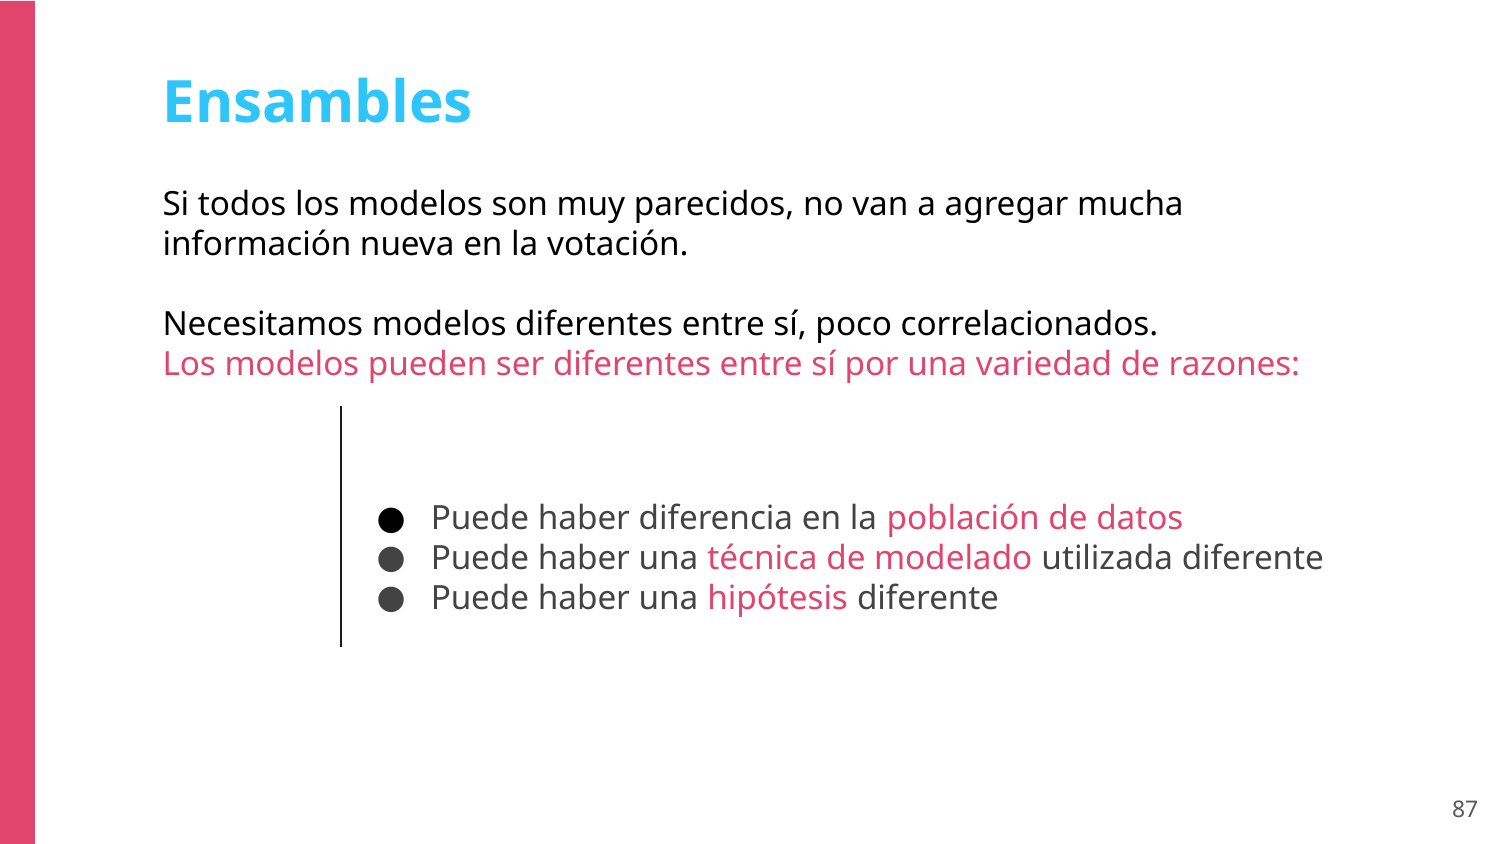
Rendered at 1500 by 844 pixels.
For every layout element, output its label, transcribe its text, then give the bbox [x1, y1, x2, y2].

text_box Si todos los modelos son muy parecidos, no van a agregar mucha información nueva en la votación. Necesitamos modelos diferentes entre sí, poco correlacionados. Los modelos pueden ser diferentes entre sí por una variedad de razones: [147, 167, 1381, 406]
slide_number ‹#› [1403, 779, 1494, 844]
text_box Ensambles [147, 49, 1350, 146]
text_box Puede haber diferencia en la población de datos Puede haber una técnica de modelado utilizada diferente Puede haber una hipótesis diferente [345, 488, 1361, 649]
